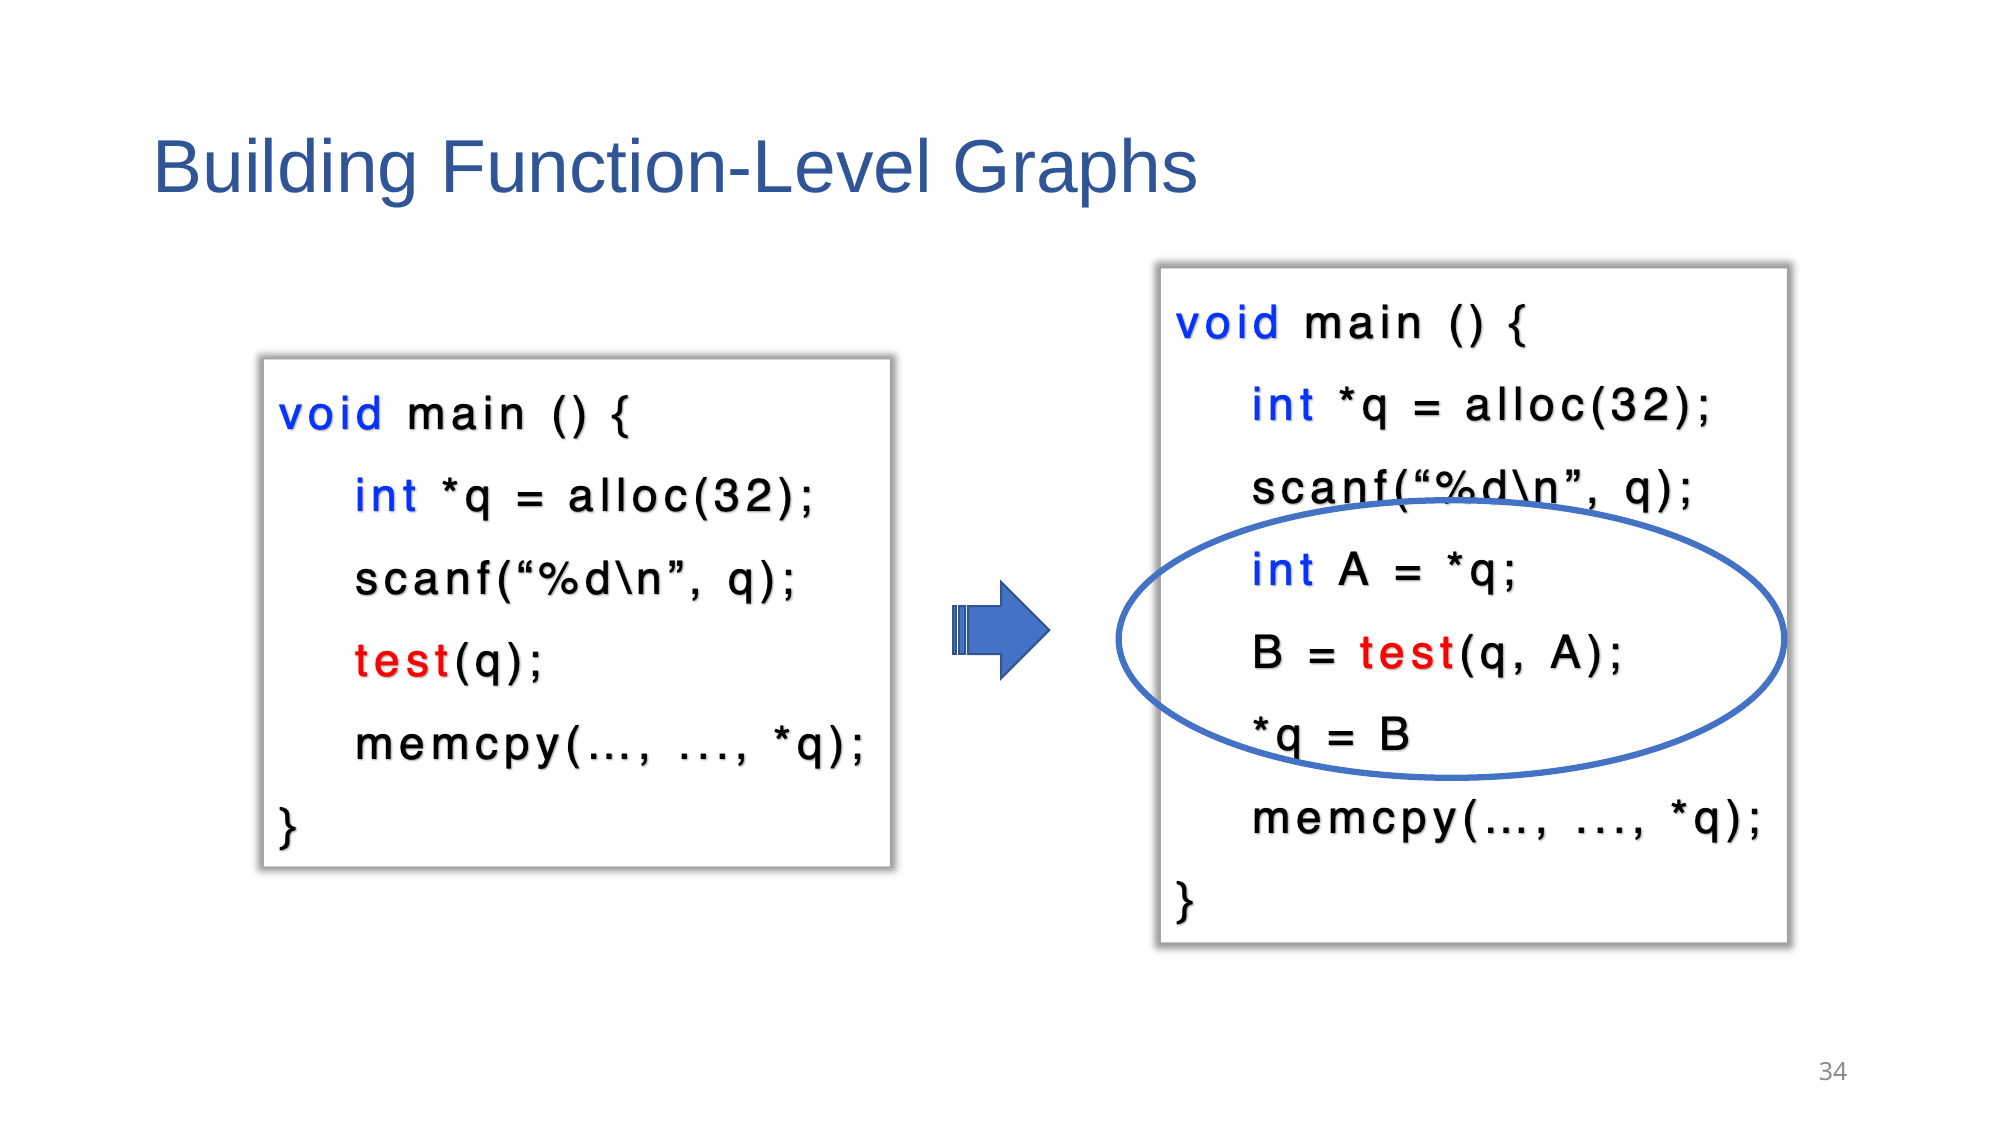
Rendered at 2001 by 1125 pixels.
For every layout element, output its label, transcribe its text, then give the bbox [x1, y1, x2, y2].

picture [245, 250, 1802, 960]
slide_number 34 [1412, 1042, 1863, 1103]
title Building Function-Level Graphs [137, 59, 1863, 278]
